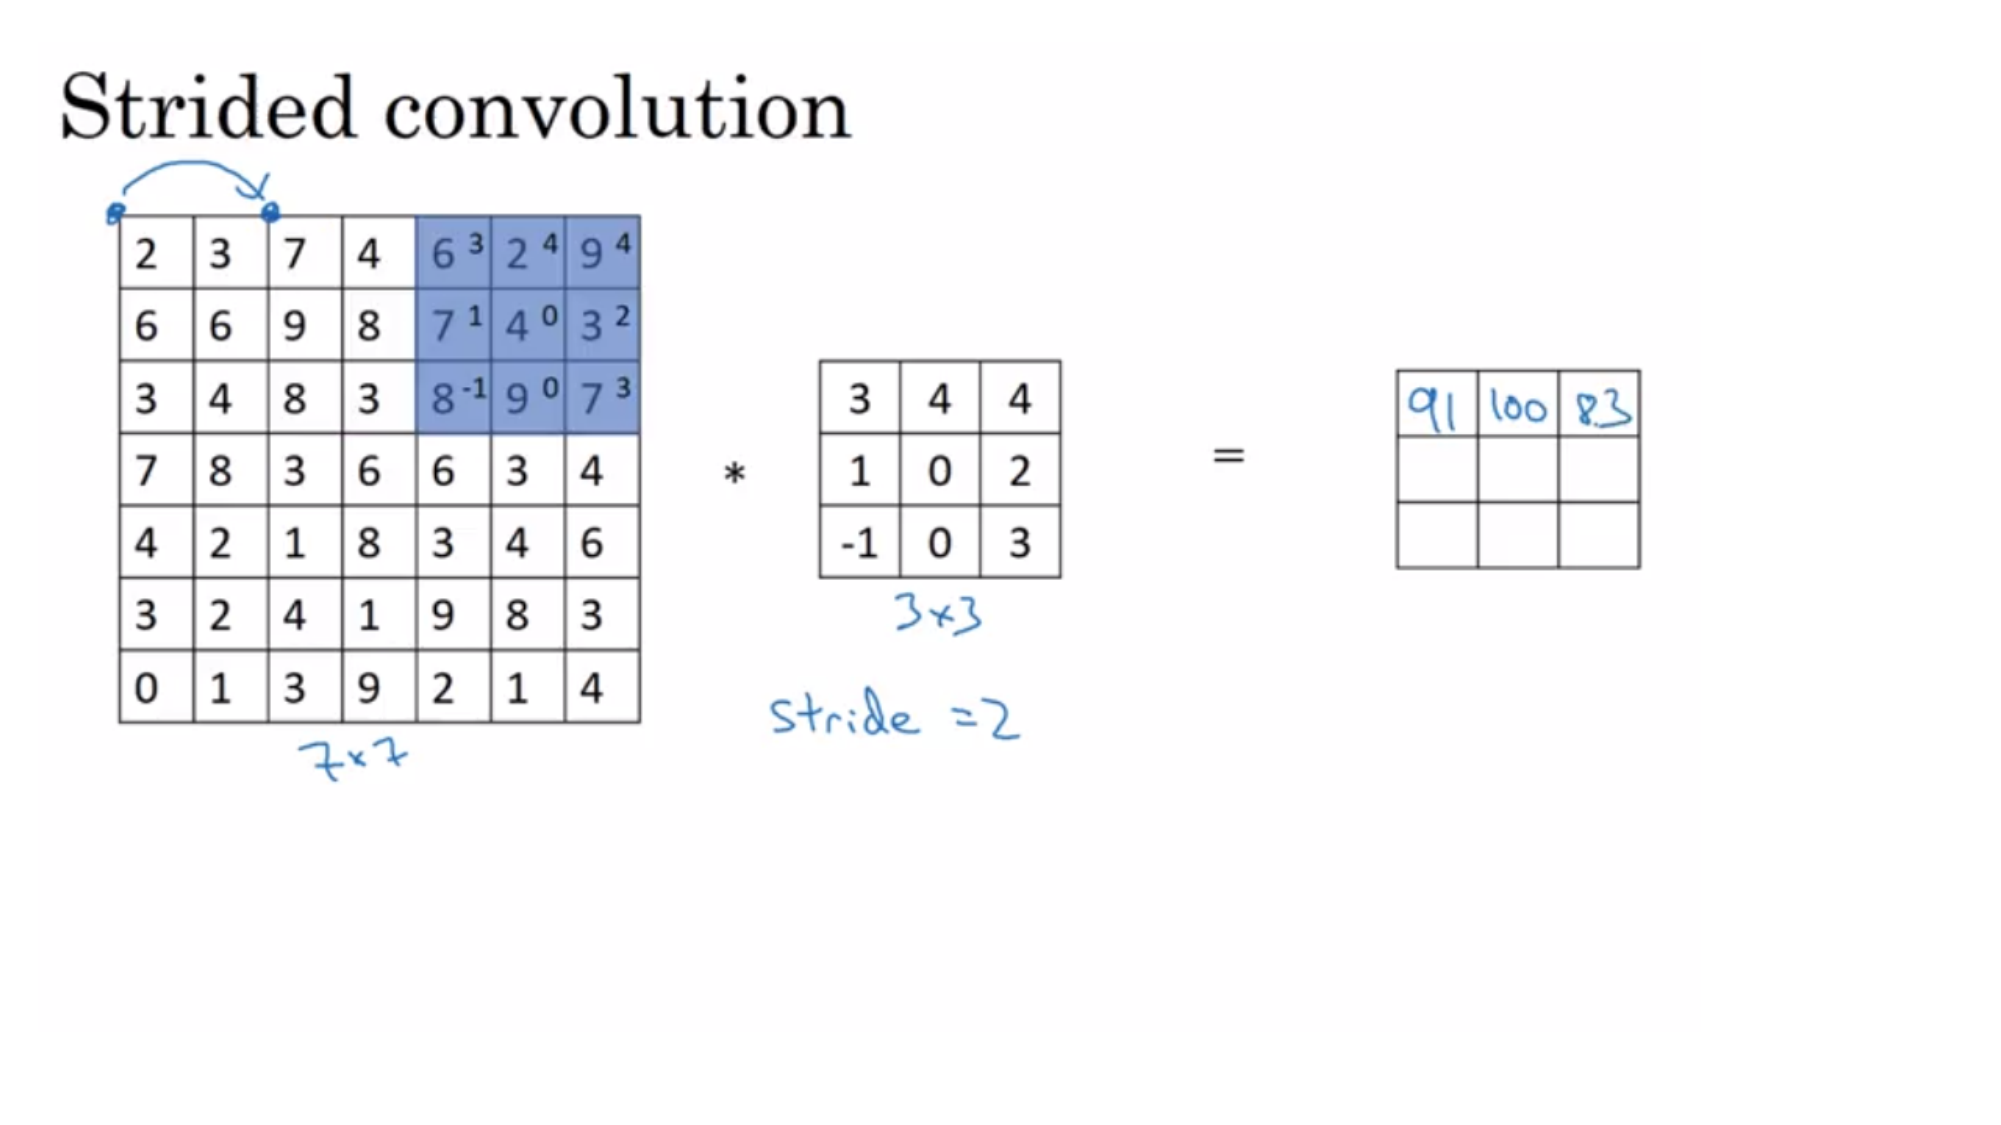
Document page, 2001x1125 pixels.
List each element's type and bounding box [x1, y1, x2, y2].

picture [37, 41, 1701, 1032]
